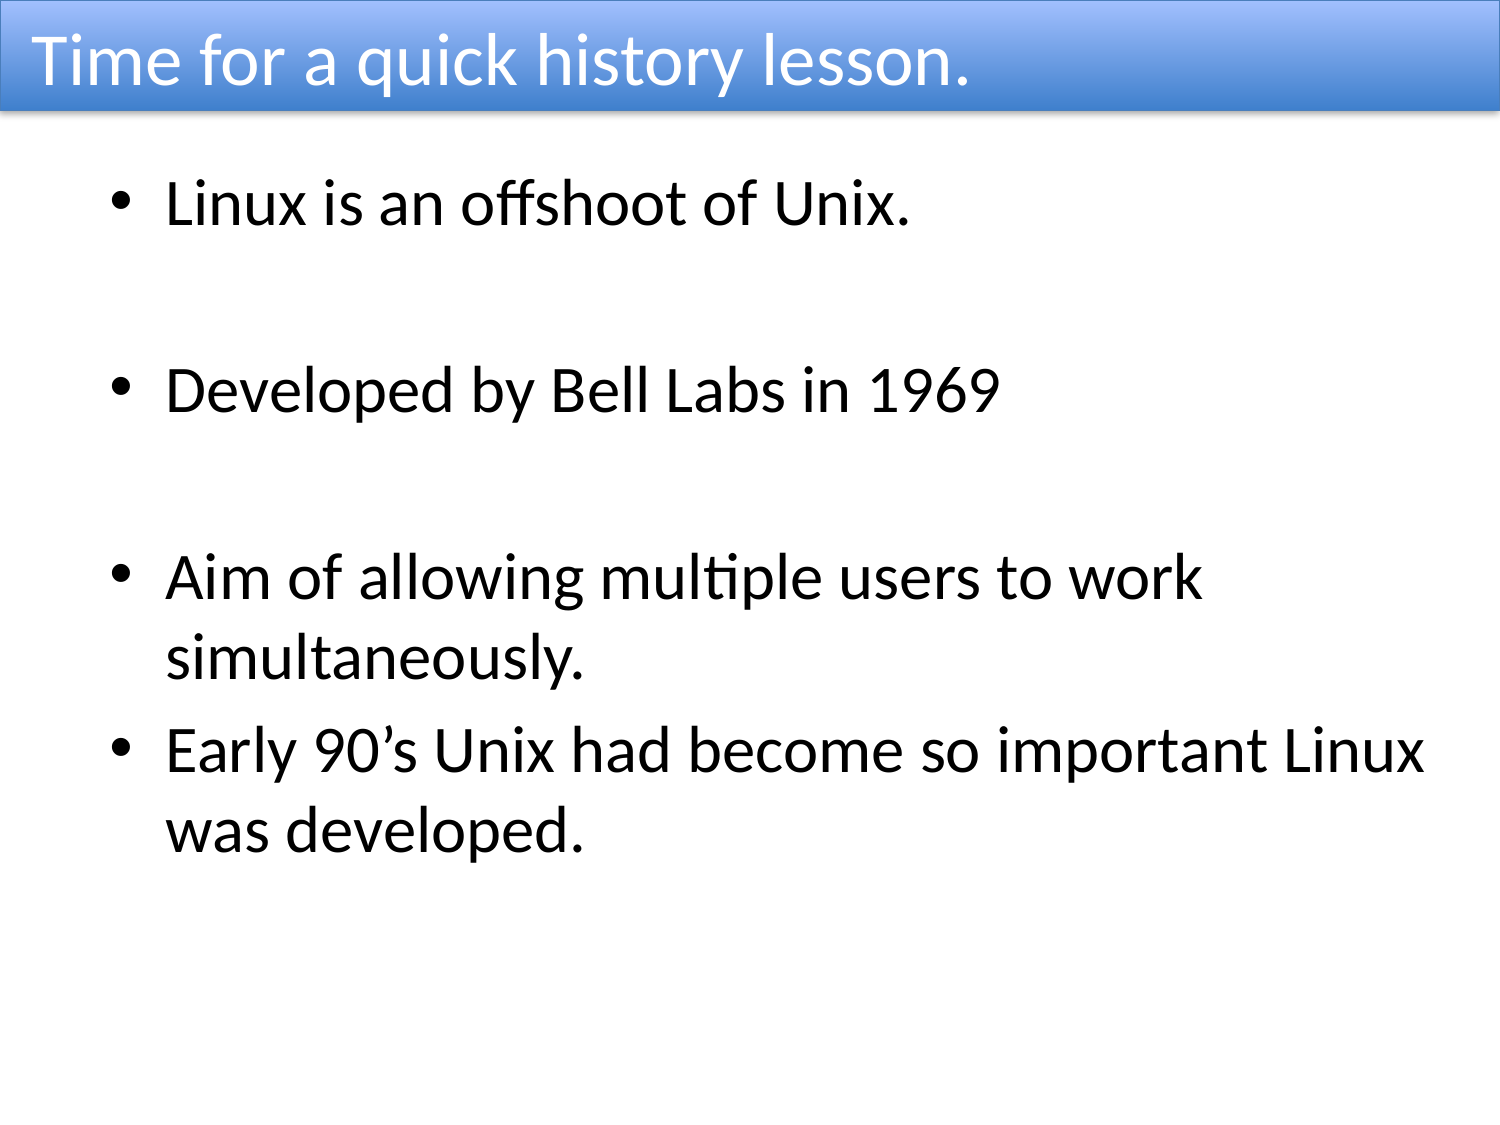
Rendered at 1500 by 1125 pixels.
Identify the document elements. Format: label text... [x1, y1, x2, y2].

text_box Time for a quick history lesson. [0, 0, 1500, 111]
list Linux is an offshoot of Unix. Developed by Bell Labs in 1969 Aim of allowing multiple users to work simultaneously. Early 90’s Unix had become so important Linux was developed. [94, 151, 1445, 967]
